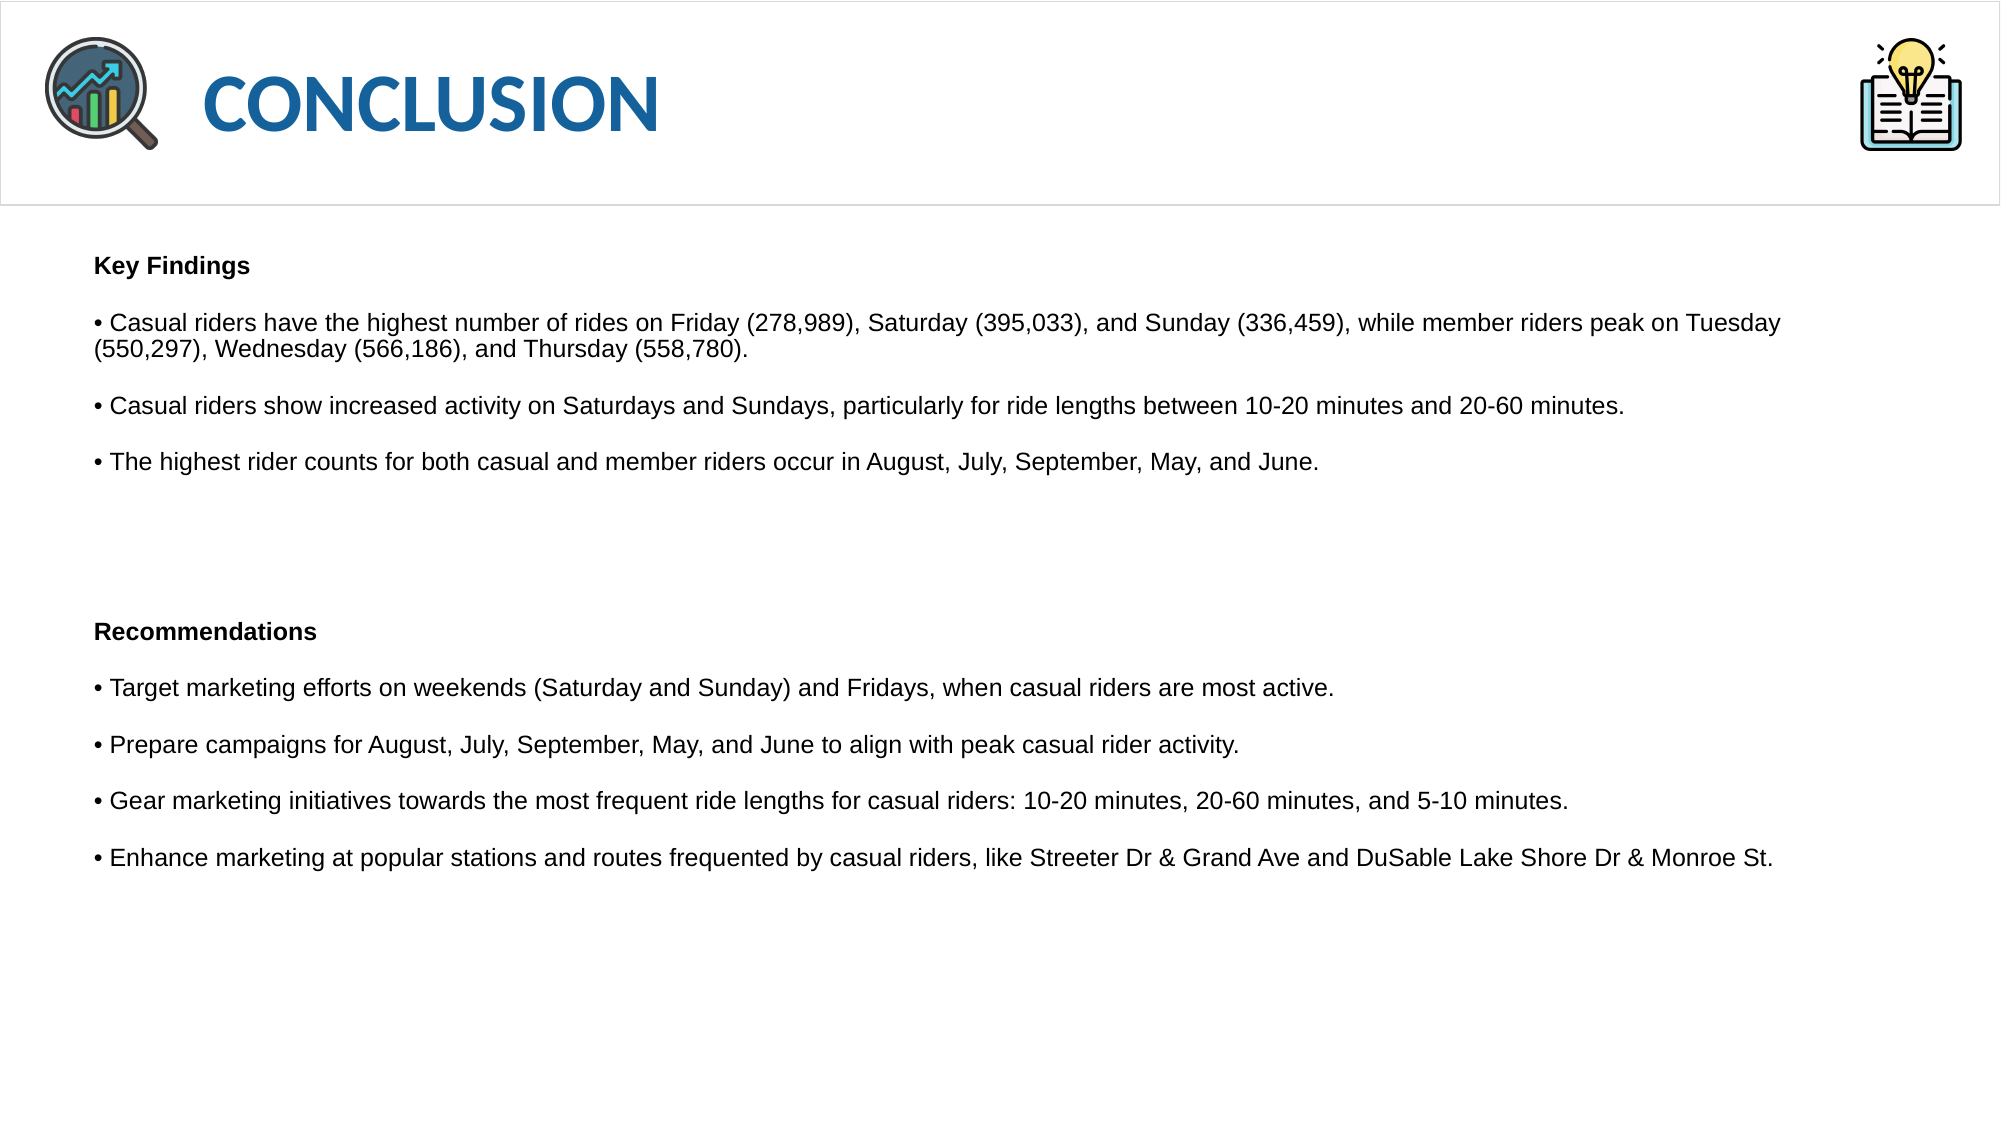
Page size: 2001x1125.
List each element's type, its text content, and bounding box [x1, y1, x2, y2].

list Key Findings • Casual riders have the highest number of rides on Friday (278,989), Saturday (395,033), and Sunday (336,459), while member riders peak on Tuesday (550,297), Wednesday (566,186), and Thursday (558,780). • Casual riders show increased activity on Saturdays and Sundays, particularly for ride lengths between 10-20 minutes and 20-60 minutes. • The highest rider counts for both casual and member riders occur in August, July, September, May, and June. Recommendations • Target marketing efforts on weekends (Saturday and Sunday) and Fridays, when casual riders are most active. • Prepare campaigns for August, July, September, May, and June to align with peak casual rider activity. • Gear marketing initiatives towards the most frequent ride lengths for casual riders: 10-20 minutes, 20-60 minutes, and 5-10 minutes. • Enhance marketing at popular stations and routes frequented by casual riders, like Streeter Dr & Grand Ave and DuSable Lake Shore Dr & Monroe St. [82, 247, 1883, 998]
picture [45, 37, 158, 150]
picture [1855, 38, 1967, 151]
title CONCLUSION [191, 35, 1787, 161]
